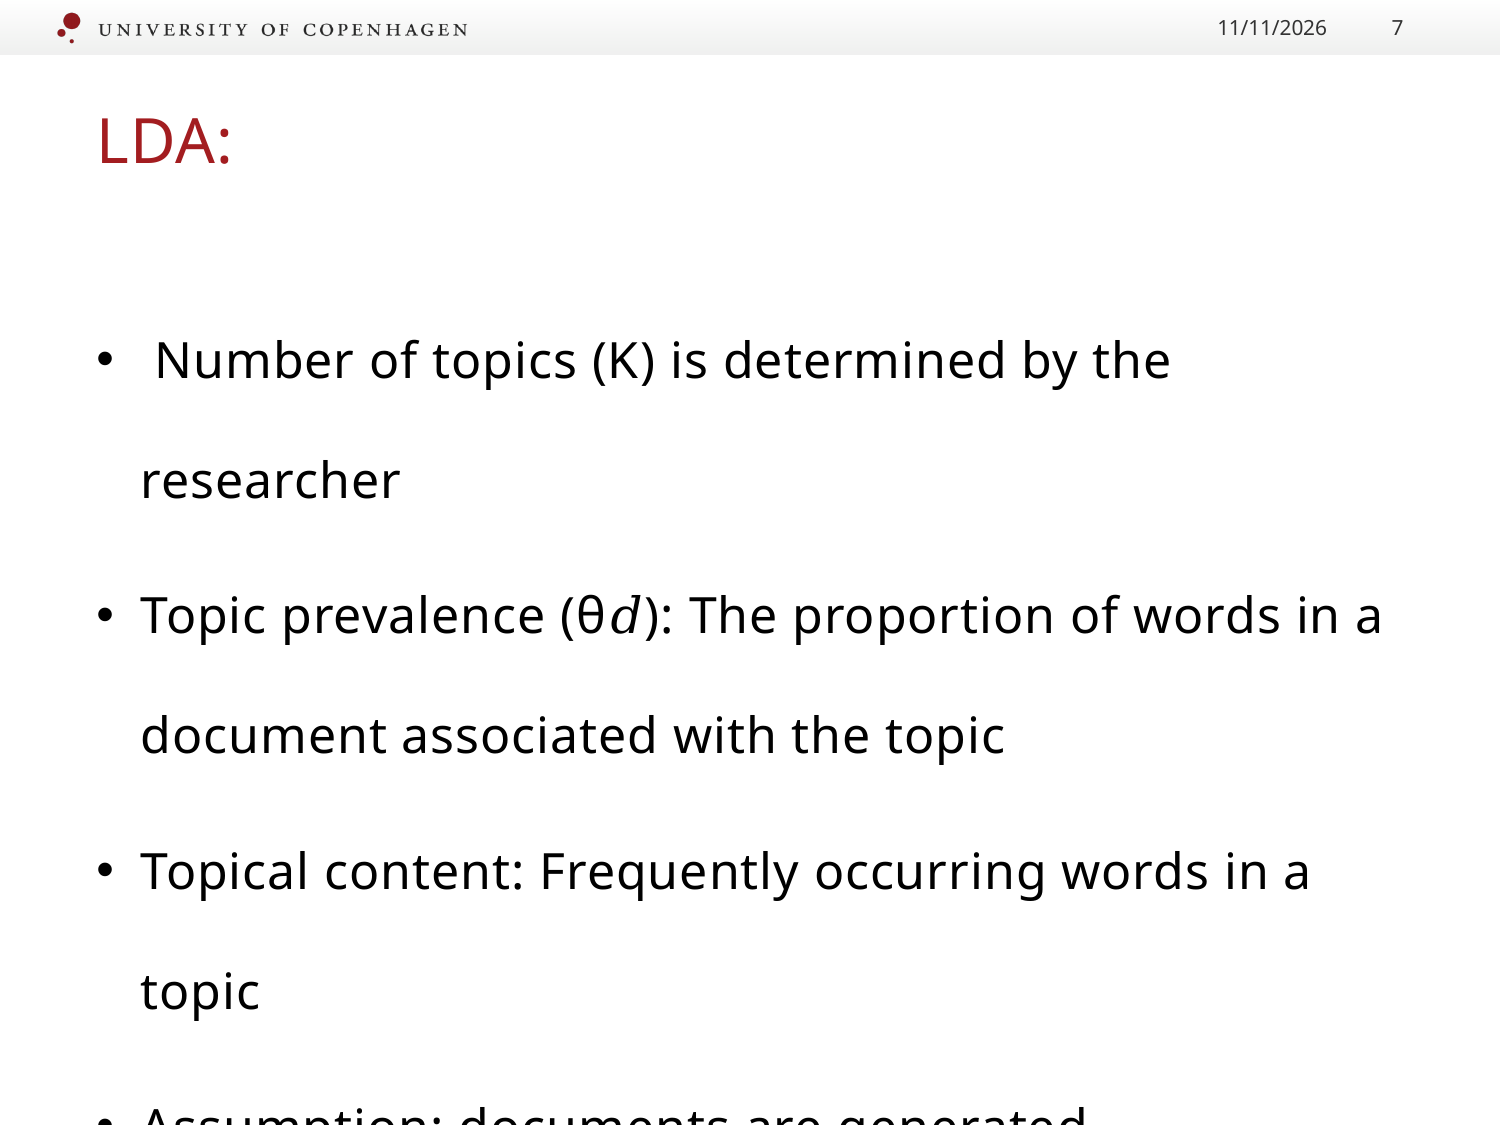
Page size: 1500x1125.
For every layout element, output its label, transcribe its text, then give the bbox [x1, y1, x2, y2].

picture [92, 15, 475, 42]
list Number of topics (K) is determined by the researcher Topic prevalence (θ𝑑): The proportion of words in a document associated with the topic Topical content: Frequently occurring words in a topic Assumption: documents are generated independently from each other [96, 268, 1404, 1034]
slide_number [1193, 14, 1327, 43]
slide_number 7 [1341, 14, 1404, 43]
title LDA: [96, 101, 1404, 244]
